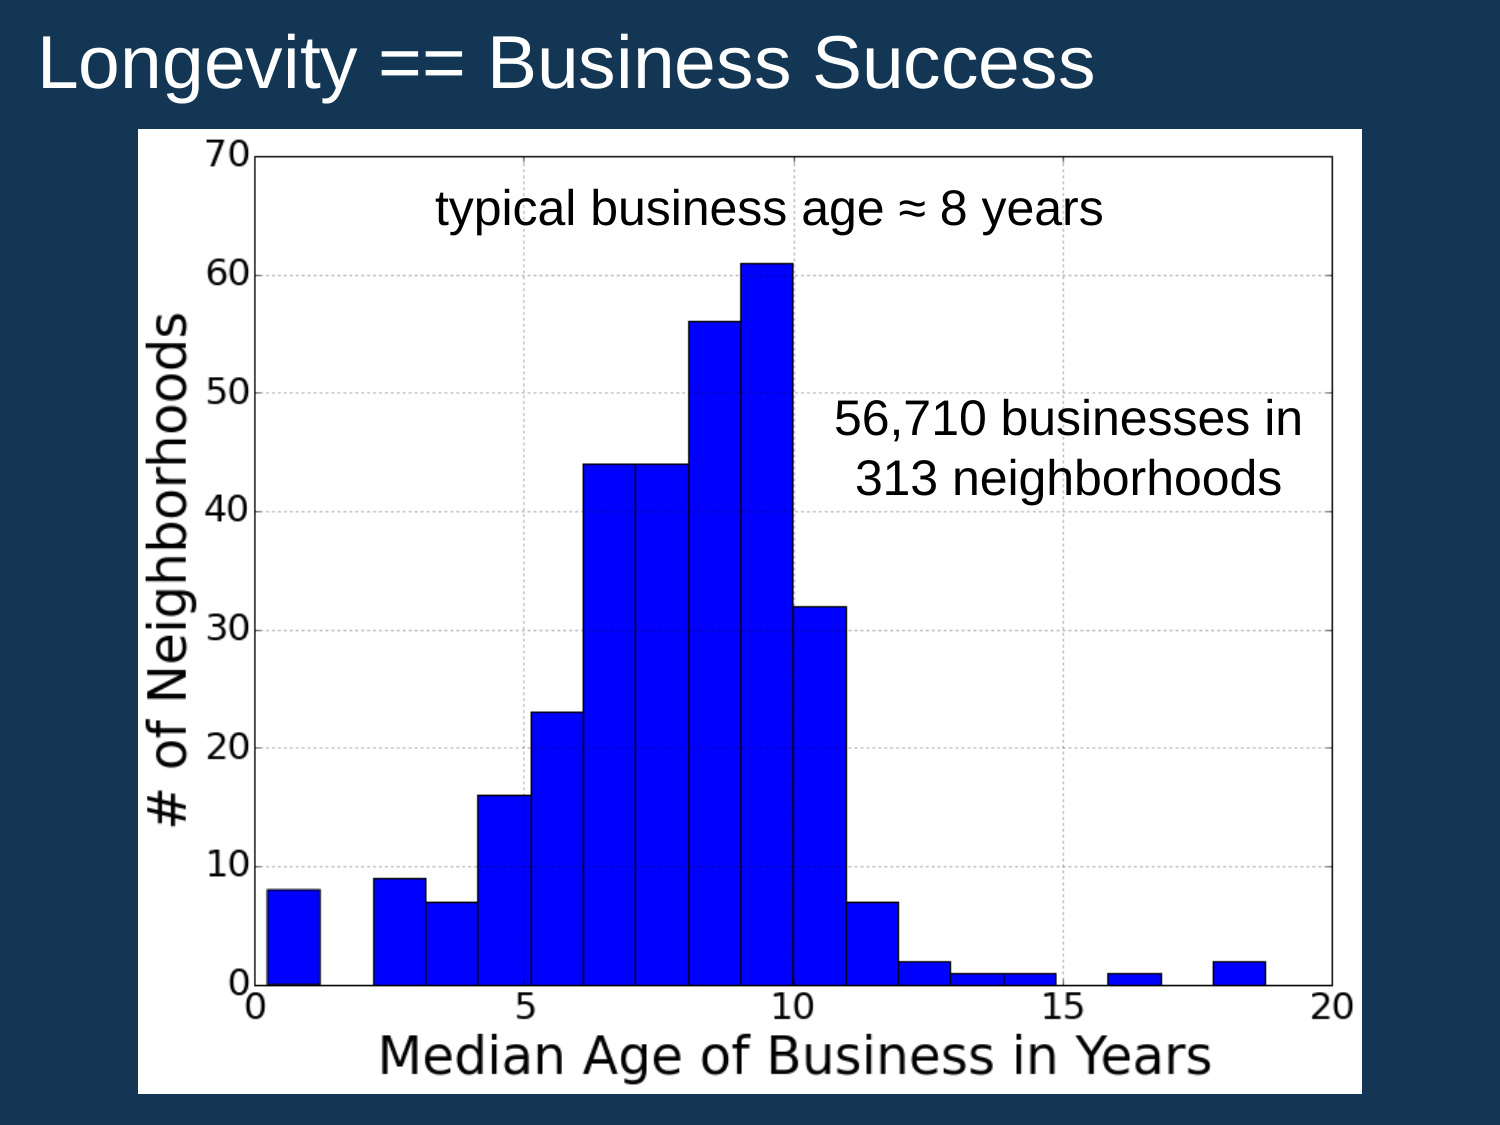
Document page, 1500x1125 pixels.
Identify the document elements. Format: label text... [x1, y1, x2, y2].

title Longevity == Business Success [22, 0, 1480, 125]
picture [137, 128, 1363, 1095]
